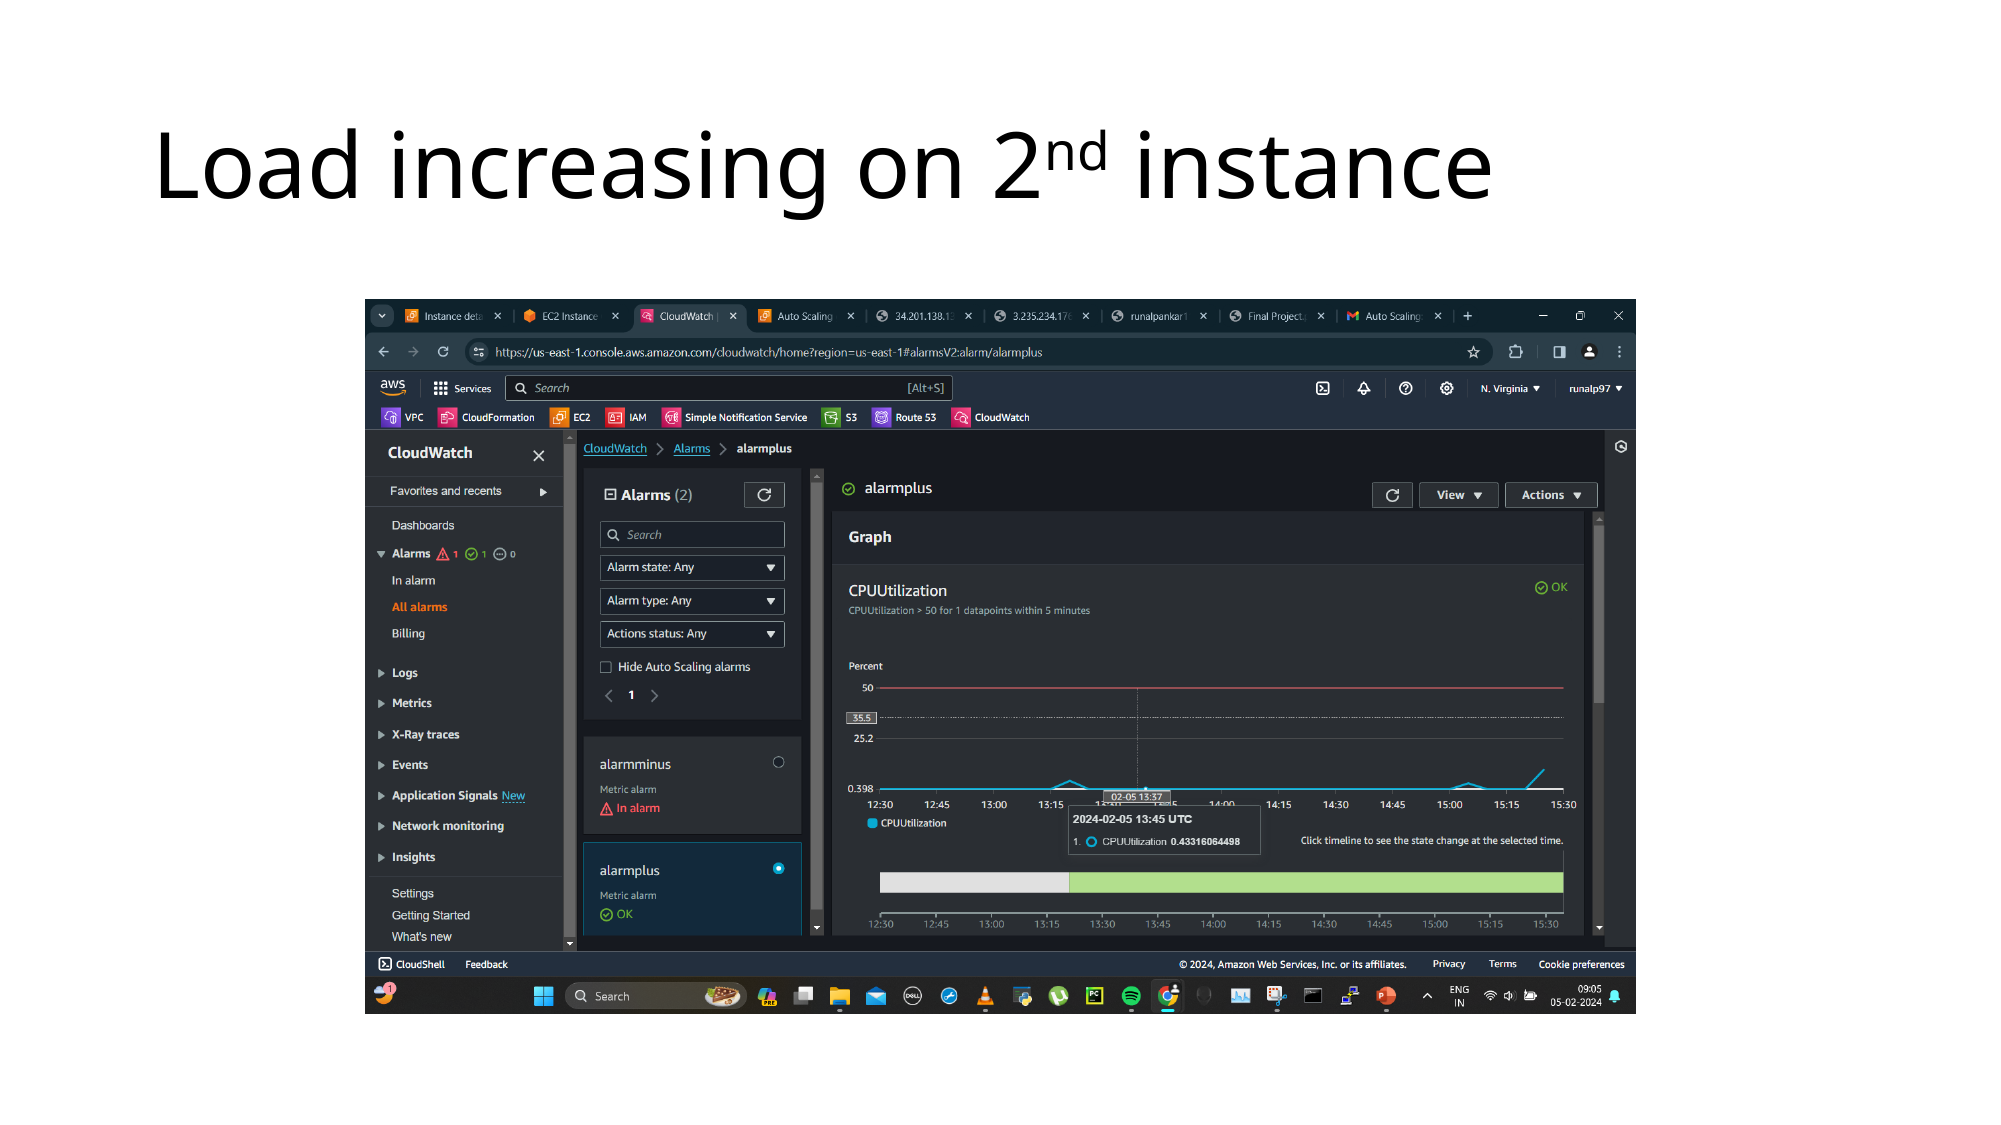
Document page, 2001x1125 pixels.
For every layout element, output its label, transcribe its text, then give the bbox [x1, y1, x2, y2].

title Load increasing on 2nd instance [137, 59, 1863, 278]
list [364, 299, 1635, 1014]
